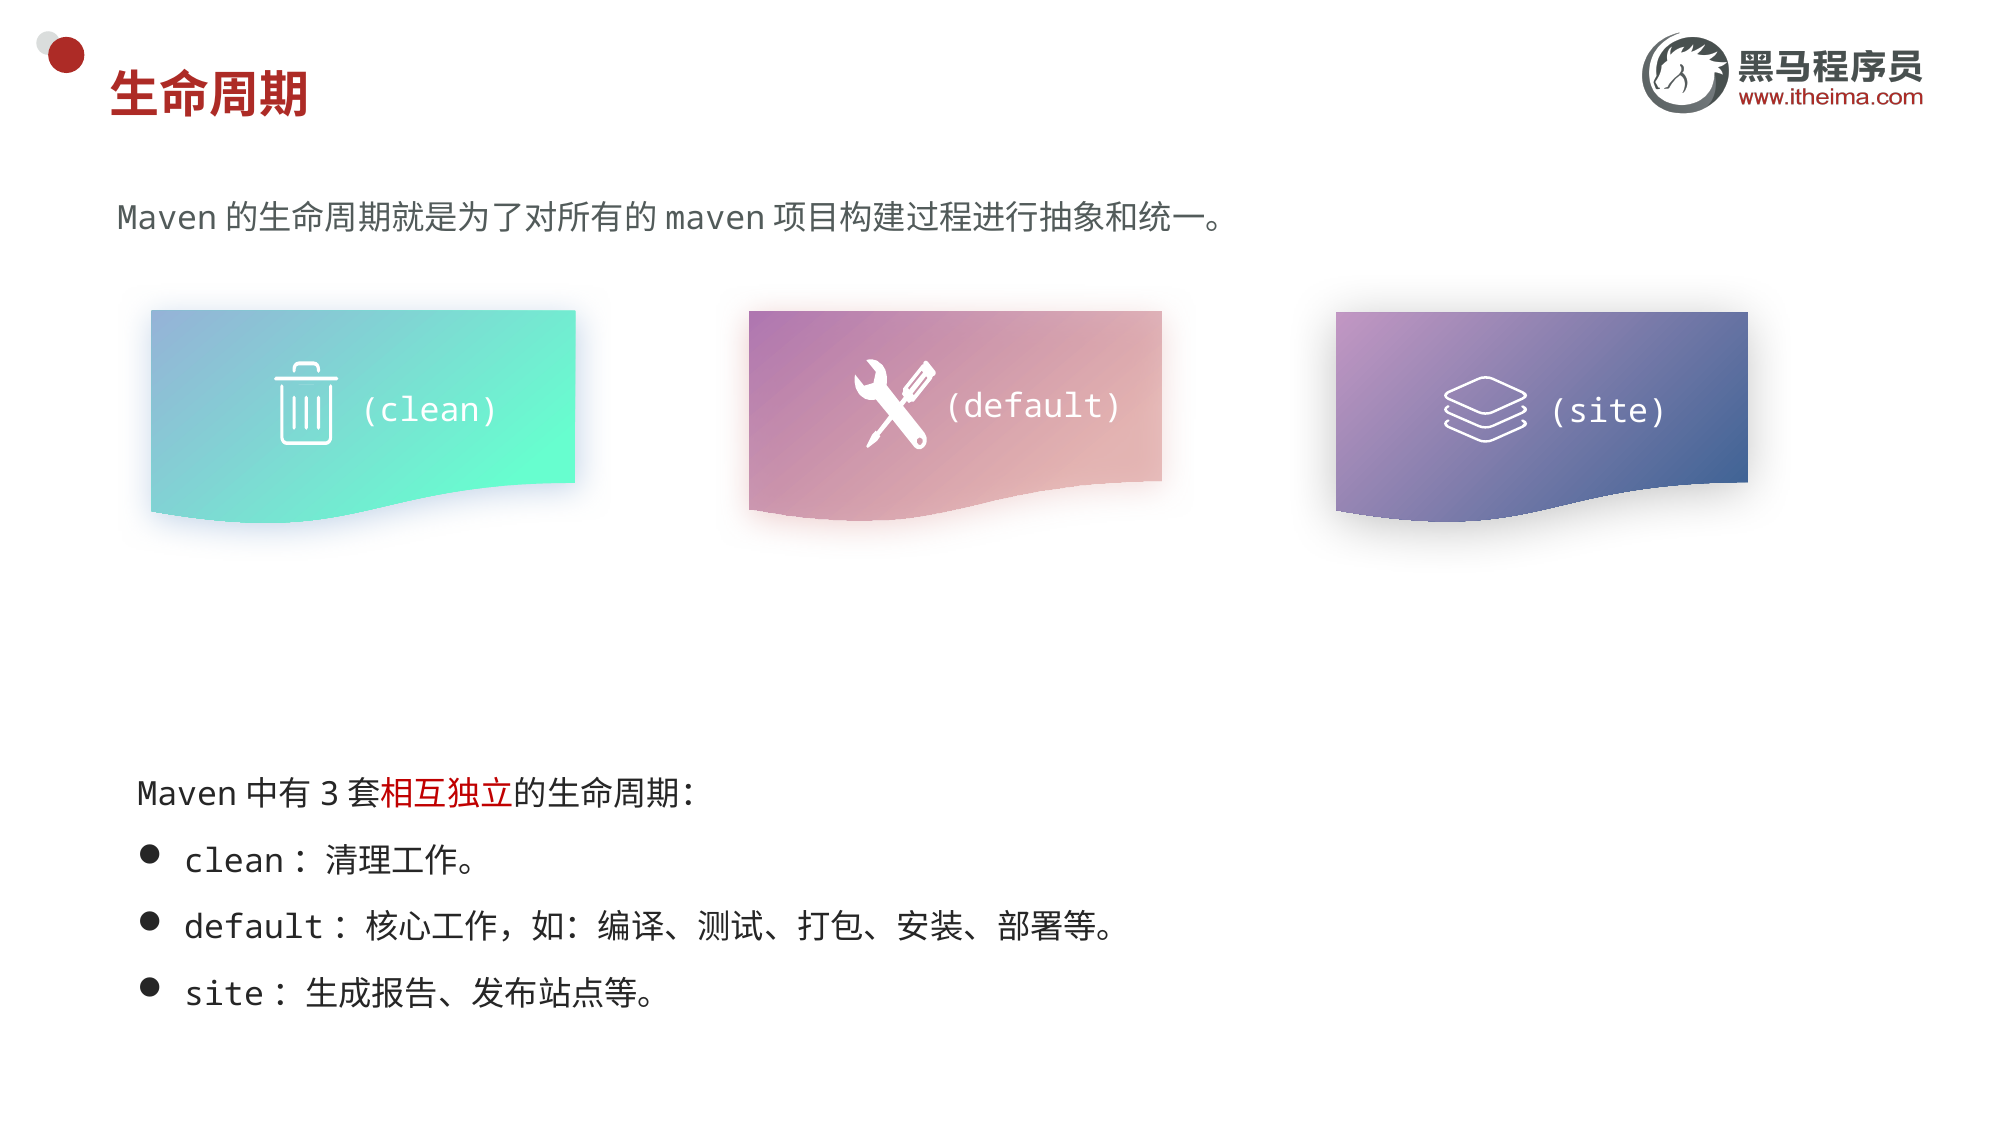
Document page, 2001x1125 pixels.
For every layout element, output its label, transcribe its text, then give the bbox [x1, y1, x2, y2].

text_box [292, 361, 321, 373]
text_box Maven中有3套相互独立的生命周期： clean：清理工作。 default：核心工作，如：编译、测试、打包、安装、部署等。 site：生成报告、发布站点等。 [122, 745, 1878, 1034]
text_box [854, 359, 936, 450]
text_box [280, 384, 333, 445]
text_box (clean) [344, 380, 524, 436]
text_box (default) [928, 376, 1141, 432]
text_box [151, 310, 576, 523]
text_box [1444, 375, 1528, 443]
title 生命周期 [94, 55, 1858, 133]
text_box (site) [1533, 381, 1685, 437]
text_box [1336, 312, 1748, 522]
picture [1633, 24, 1937, 125]
text_box Maven的生命周期就是为了对所有的maven项目构建过程进行抽象和统一。 [102, 168, 1858, 254]
text_box [749, 311, 1162, 521]
text_box [274, 376, 339, 381]
